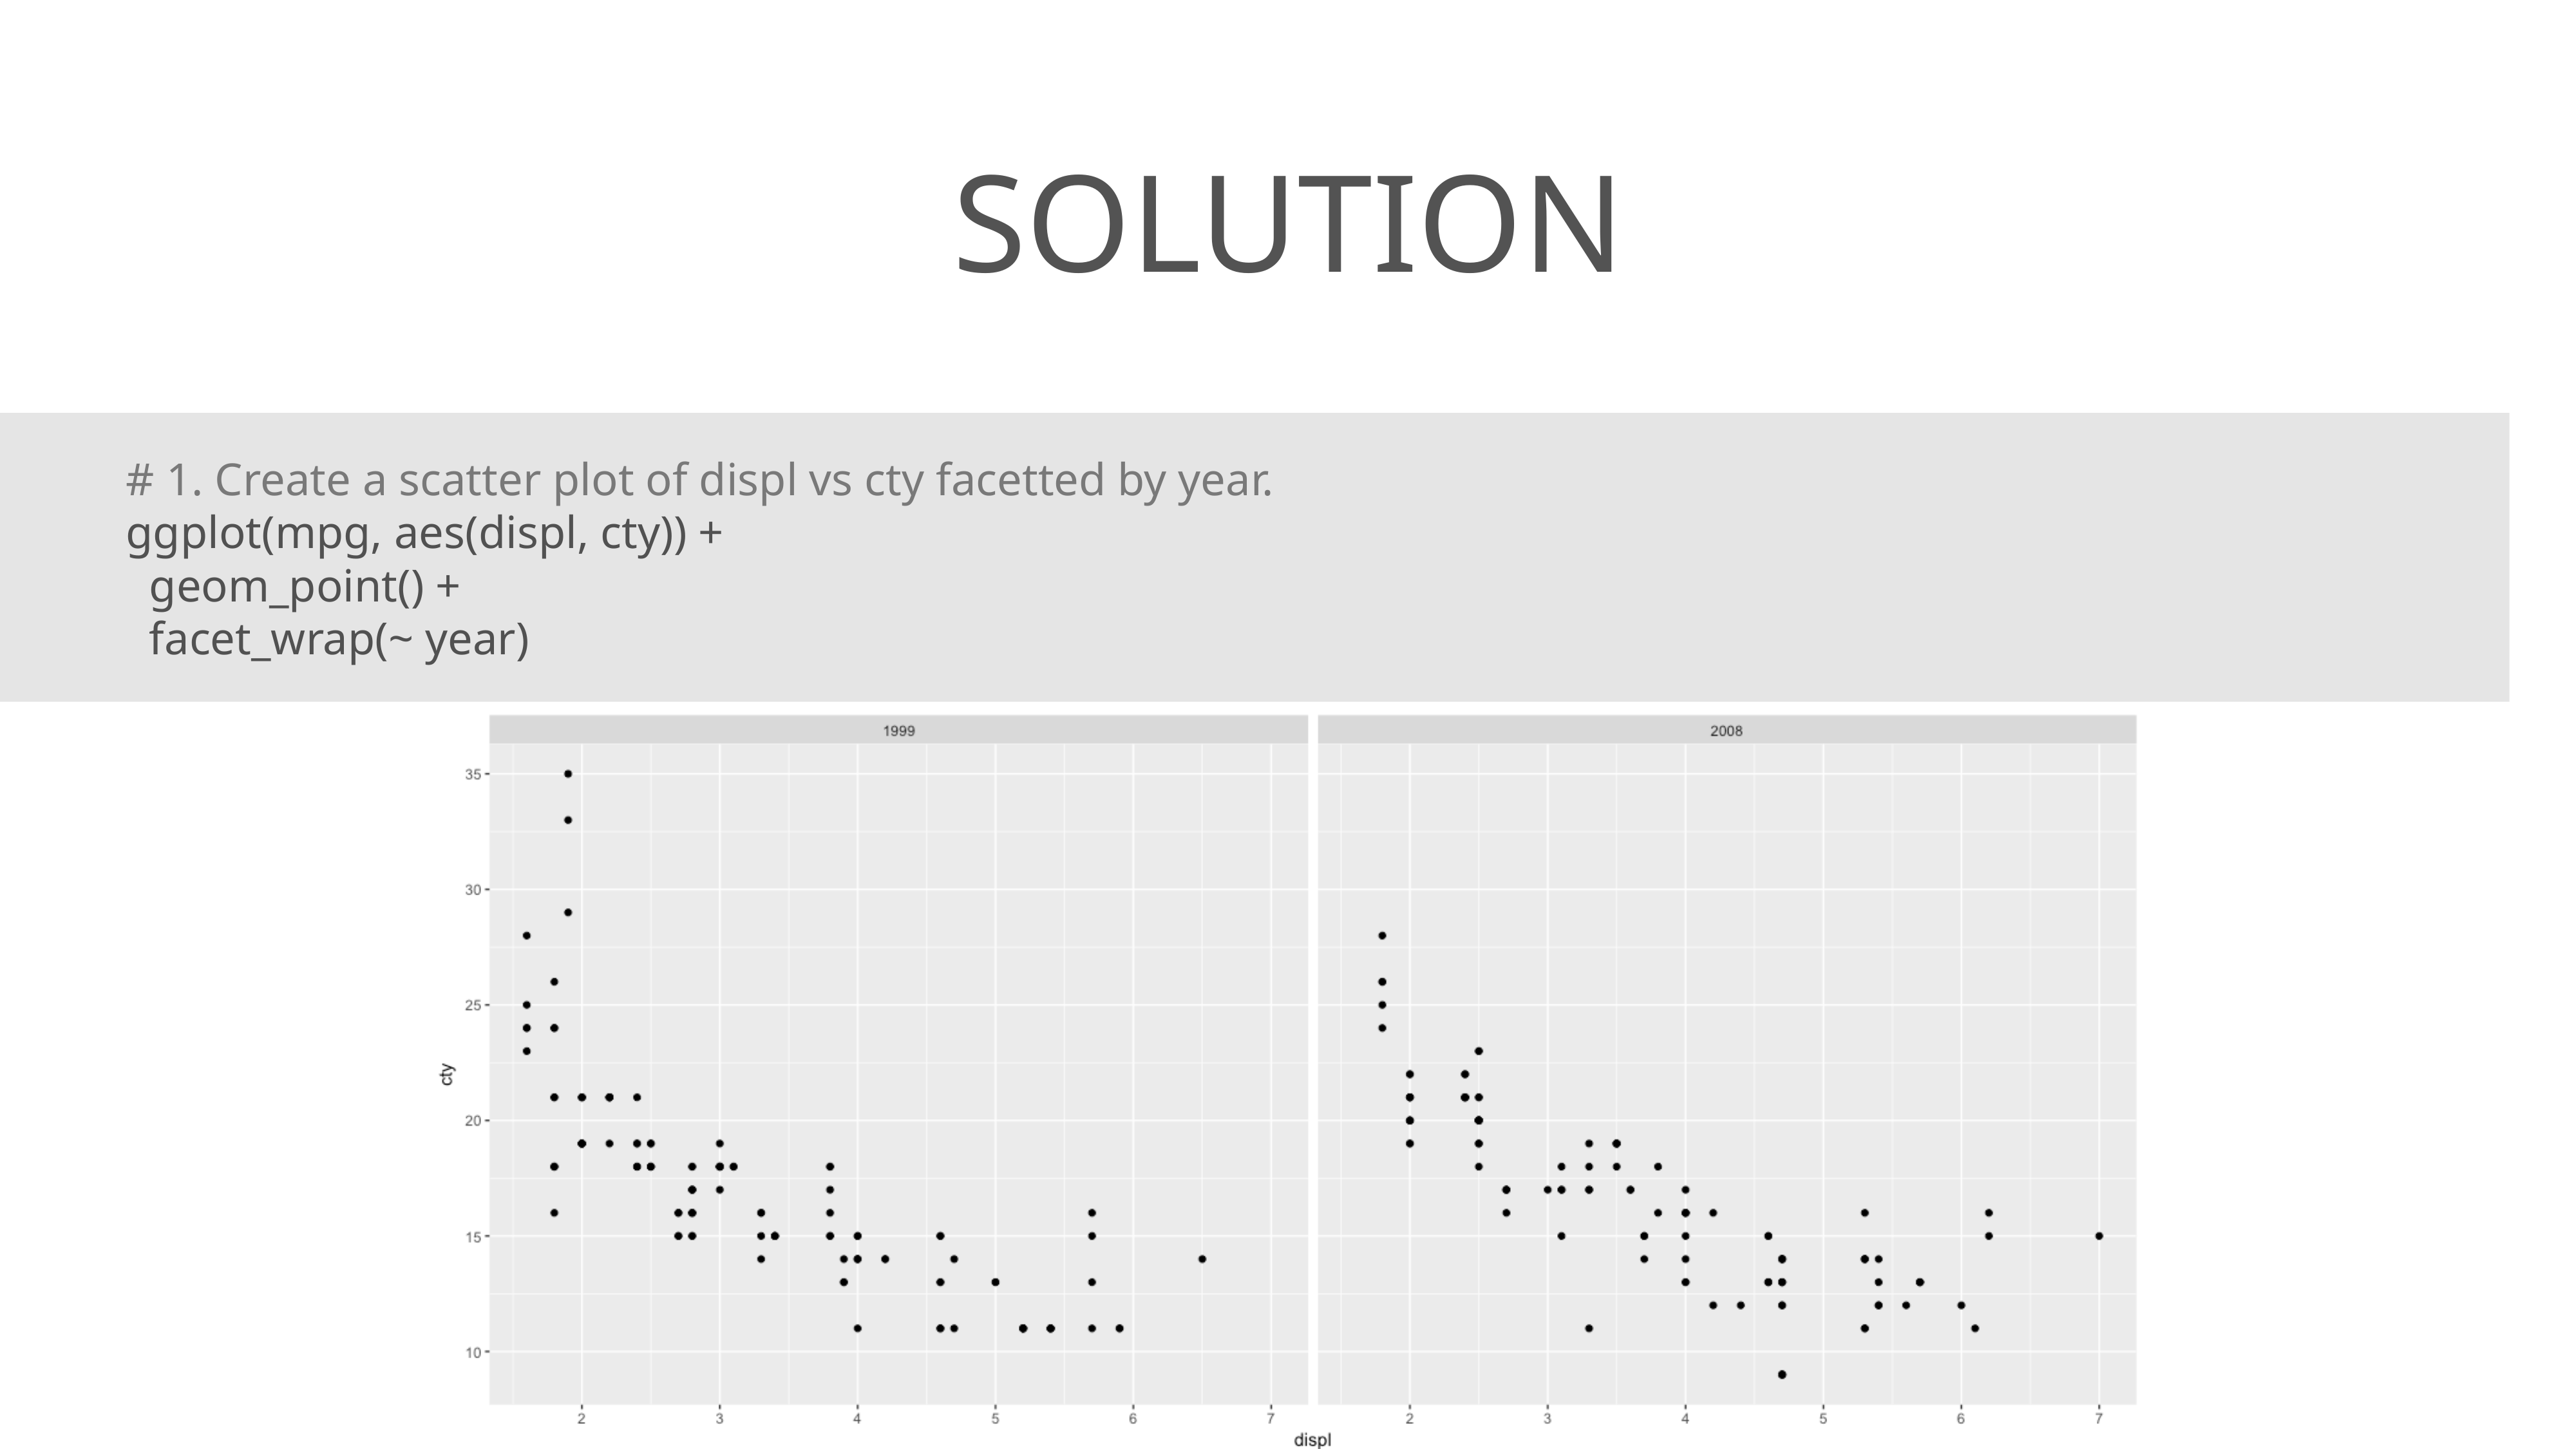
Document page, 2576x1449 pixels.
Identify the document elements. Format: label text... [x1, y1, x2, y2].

picture [430, 706, 2146, 1449]
title Solution [70, 37, 2507, 401]
list # 1. Create a scatter plot of displ vs cty facetted by year. ggplot(mpg, aes(displ, cty)) + geom_point() + facet_wrap(~ year) [0, 412, 2510, 703]
